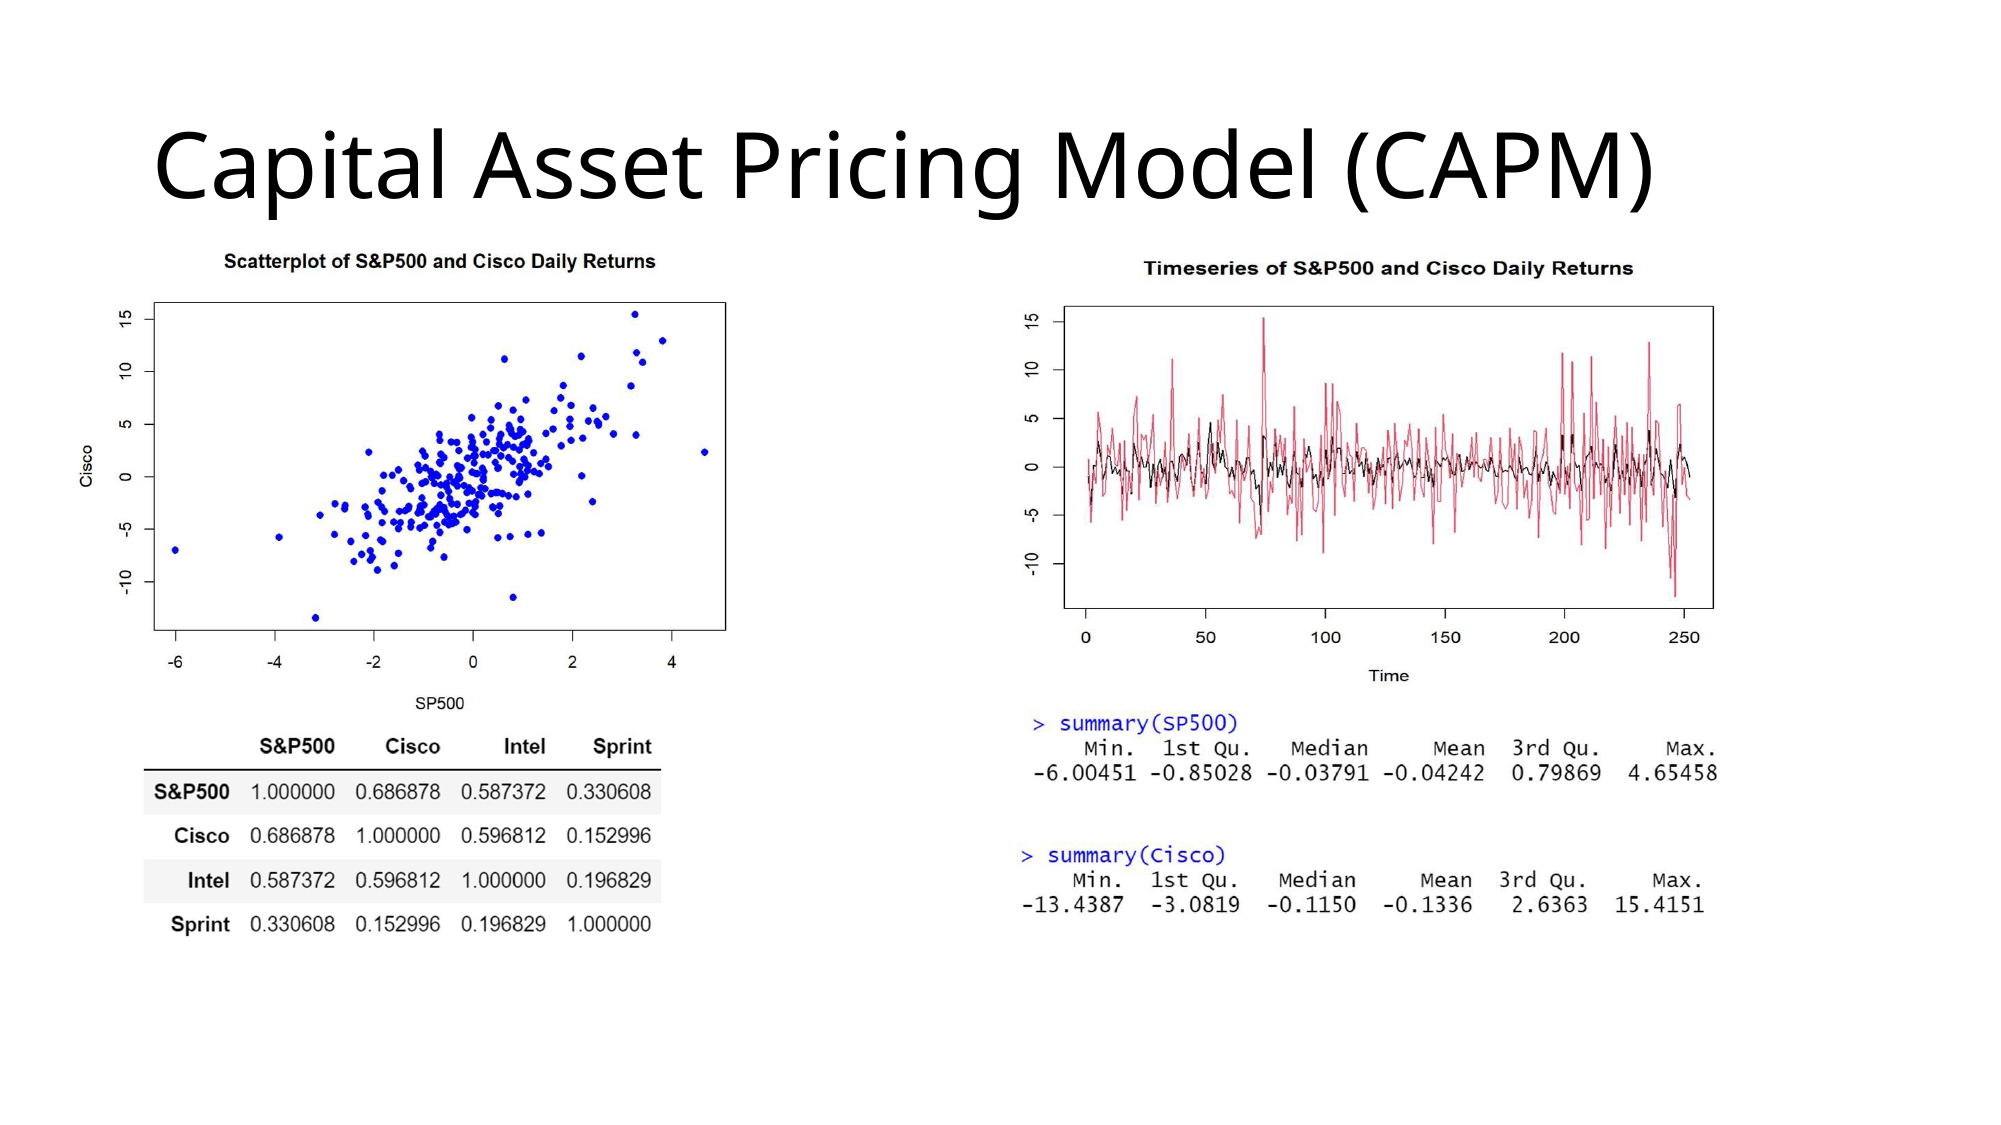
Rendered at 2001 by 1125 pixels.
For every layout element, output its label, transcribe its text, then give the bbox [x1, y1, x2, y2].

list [74, 252, 729, 710]
picture [1017, 841, 1705, 915]
picture [1017, 252, 1717, 686]
picture [1027, 709, 1717, 783]
picture [140, 733, 663, 939]
title Capital Asset Pricing Model (CAPM) [137, 59, 1863, 278]
